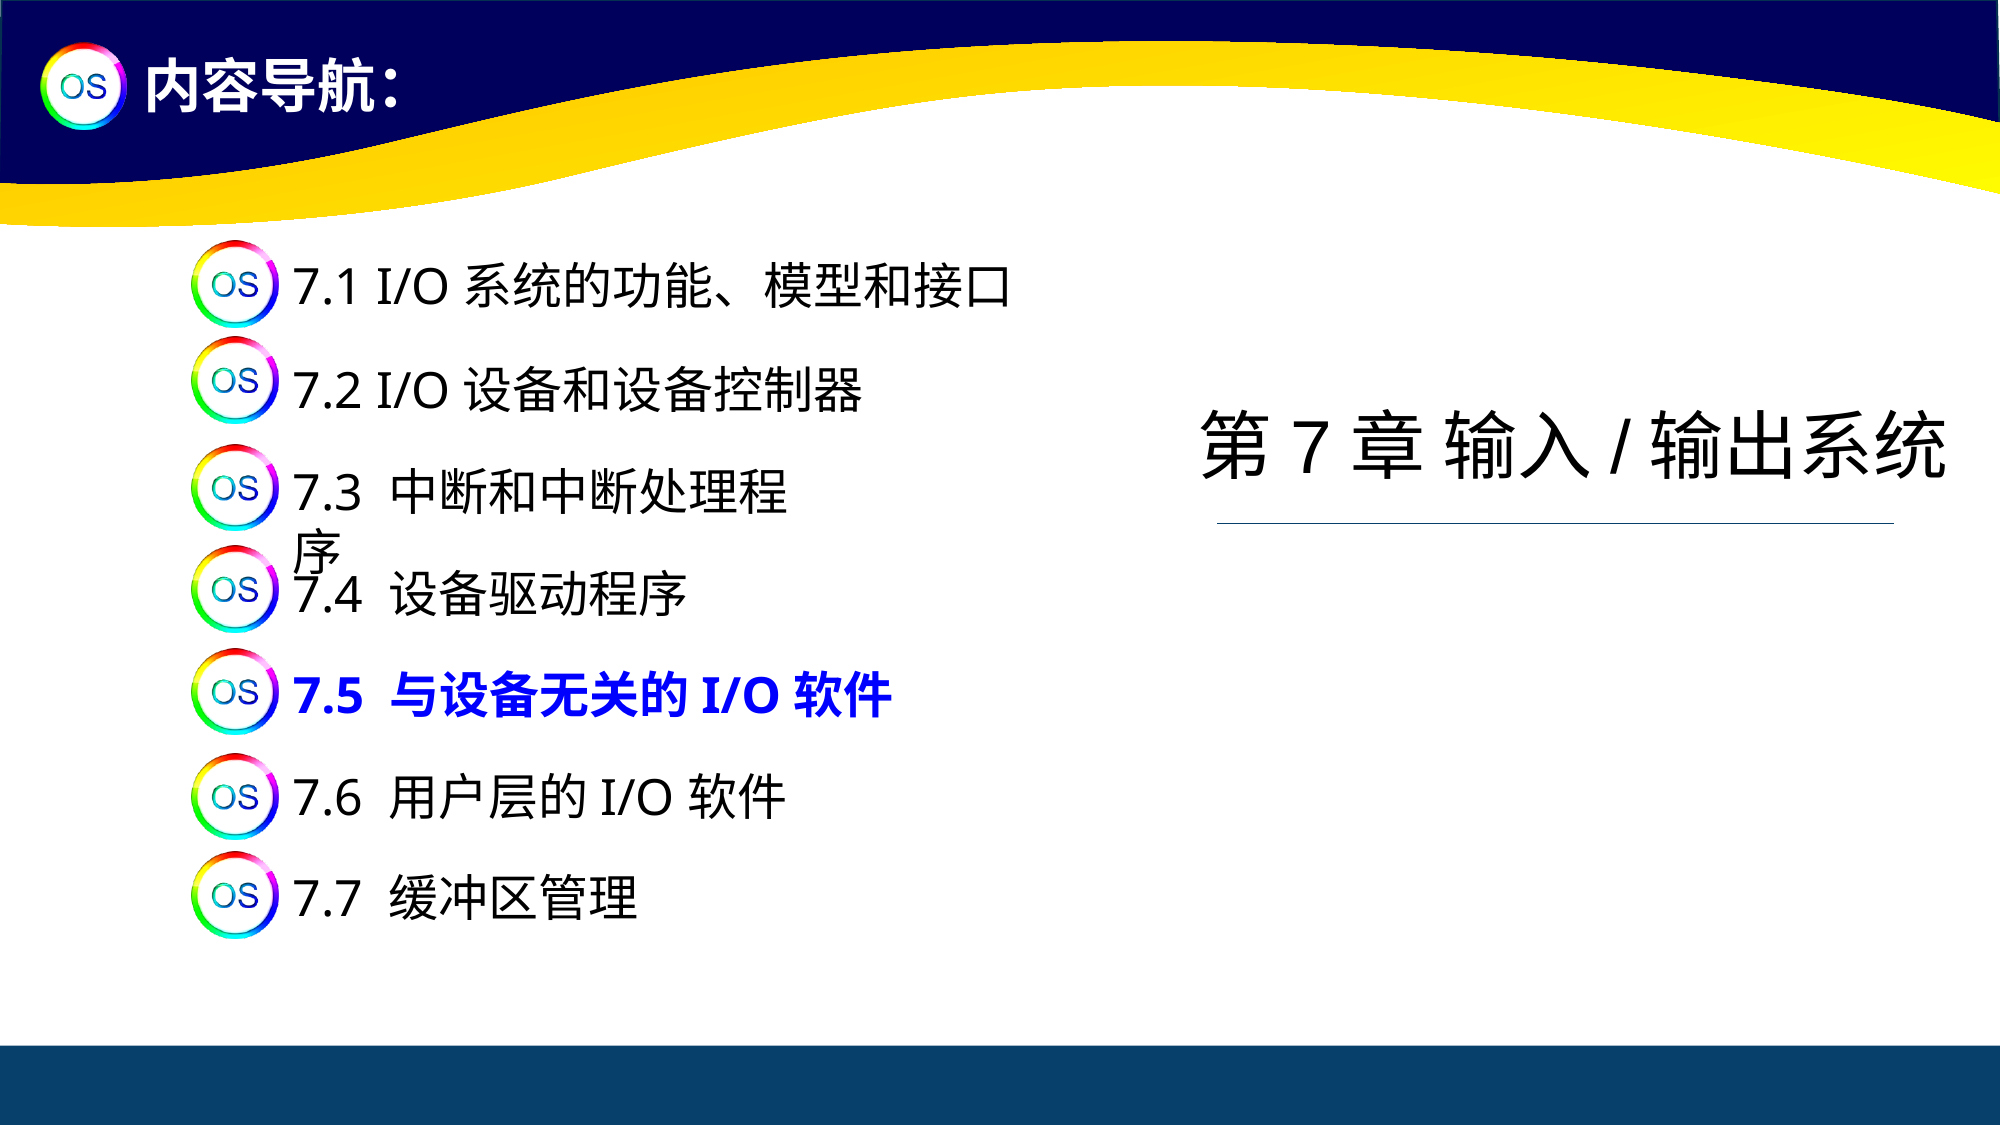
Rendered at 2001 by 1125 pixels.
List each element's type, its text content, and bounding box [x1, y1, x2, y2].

text_box 7.4 设备驱动程序 [279, 554, 919, 630]
text_box 7.3 中断和中断处理程序 [278, 453, 851, 554]
text_box 7.1 I/O系统的功能、模型和接口 [279, 246, 1063, 322]
picture [191, 851, 279, 939]
text_box [0, 1045, 2000, 1125]
picture [40, 42, 127, 130]
text_box 第7章 输入/输出系统 [1182, 391, 1964, 497]
text_box 7.2 I/O设备和设备控制器 [278, 351, 883, 427]
picture [191, 648, 279, 735]
text_box [0, 41, 2000, 227]
picture [191, 444, 279, 531]
picture [191, 545, 279, 633]
picture [191, 753, 279, 840]
text_box 内容导航： [128, 42, 450, 127]
picture [191, 336, 279, 424]
text_box [0, 0, 2000, 184]
text_box 7.7 缓冲区管理 [279, 859, 938, 935]
text_box 7.6 用户层的I/O软件 [279, 757, 883, 833]
text_box 7.5 与设备无关的I/O软件 [279, 656, 919, 732]
picture [191, 240, 279, 328]
